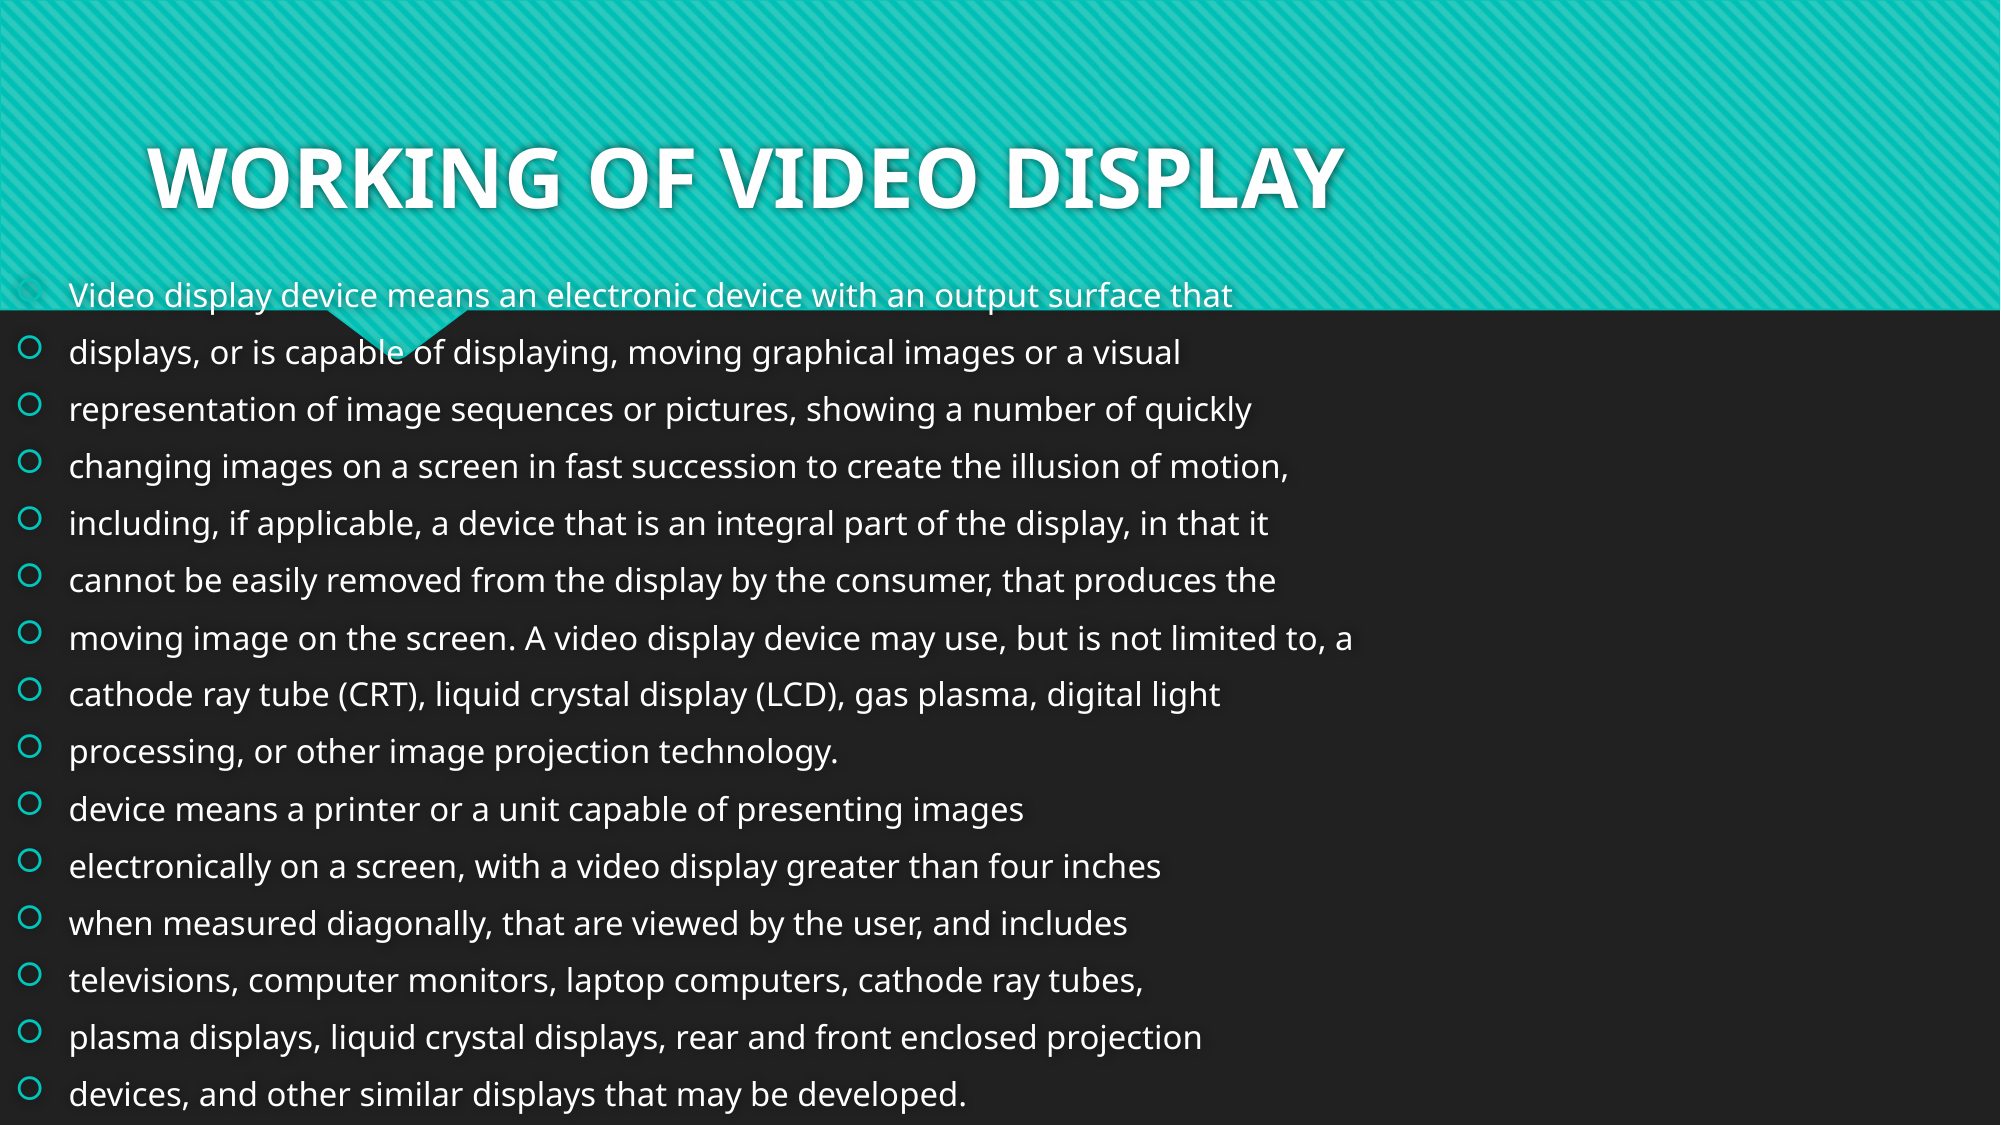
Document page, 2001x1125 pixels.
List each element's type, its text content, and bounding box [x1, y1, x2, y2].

list Video display device means an electronic device with an output surface that displays, or is capable of displaying, moving graphical images or a visual representation of image sequences or pictures, showing a number of quickly changing images on a screen in fast succession to create the illusion of motion, including, if applicable, a device that is an integral part of the display, in that it cannot be easily removed from the display by the consumer, that produces the moving image on the screen. A video display device may use, but is not limited to, a cathode ray tube (CRT), liquid crystal display (LCD), gas plasma, digital light processing, or other image projection technology. device means a printer or a unit capable of presenting images electronically on a screen, with a video display greater than four inches when measured diagonally, that are viewed by the user, and includes televisions, computer monitors, laptop computers, cathode ray tubes, plasma displays, liquid crystal displays, rear and front enclosed projection devices, and other similar displays that may be developed. [0, 262, 1964, 1125]
title WORKING OF VIDEO DISPLAY [132, 73, 1868, 233]
